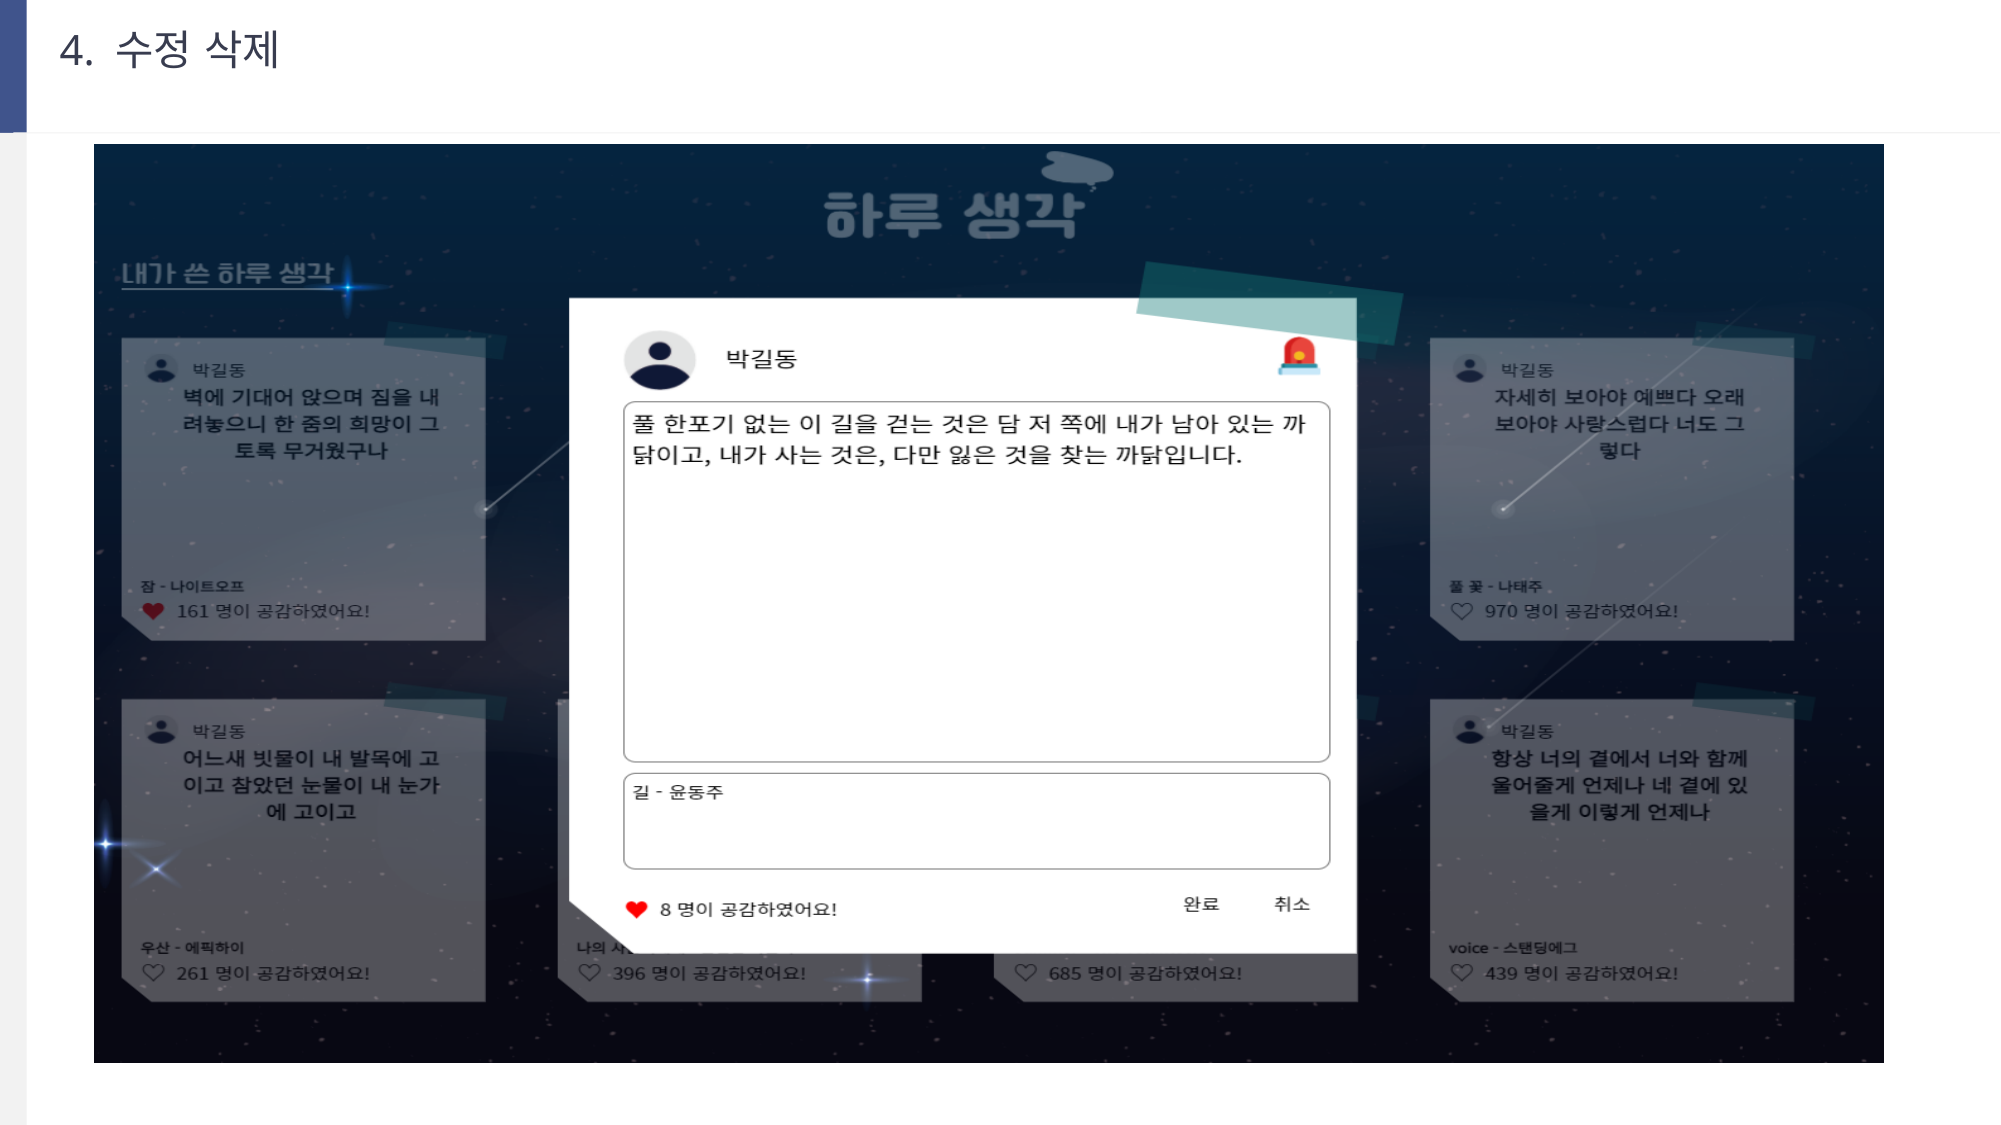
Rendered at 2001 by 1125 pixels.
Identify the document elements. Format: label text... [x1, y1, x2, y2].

text_box 4. 수정 삭제 [44, 16, 297, 82]
picture [94, 144, 1884, 1063]
